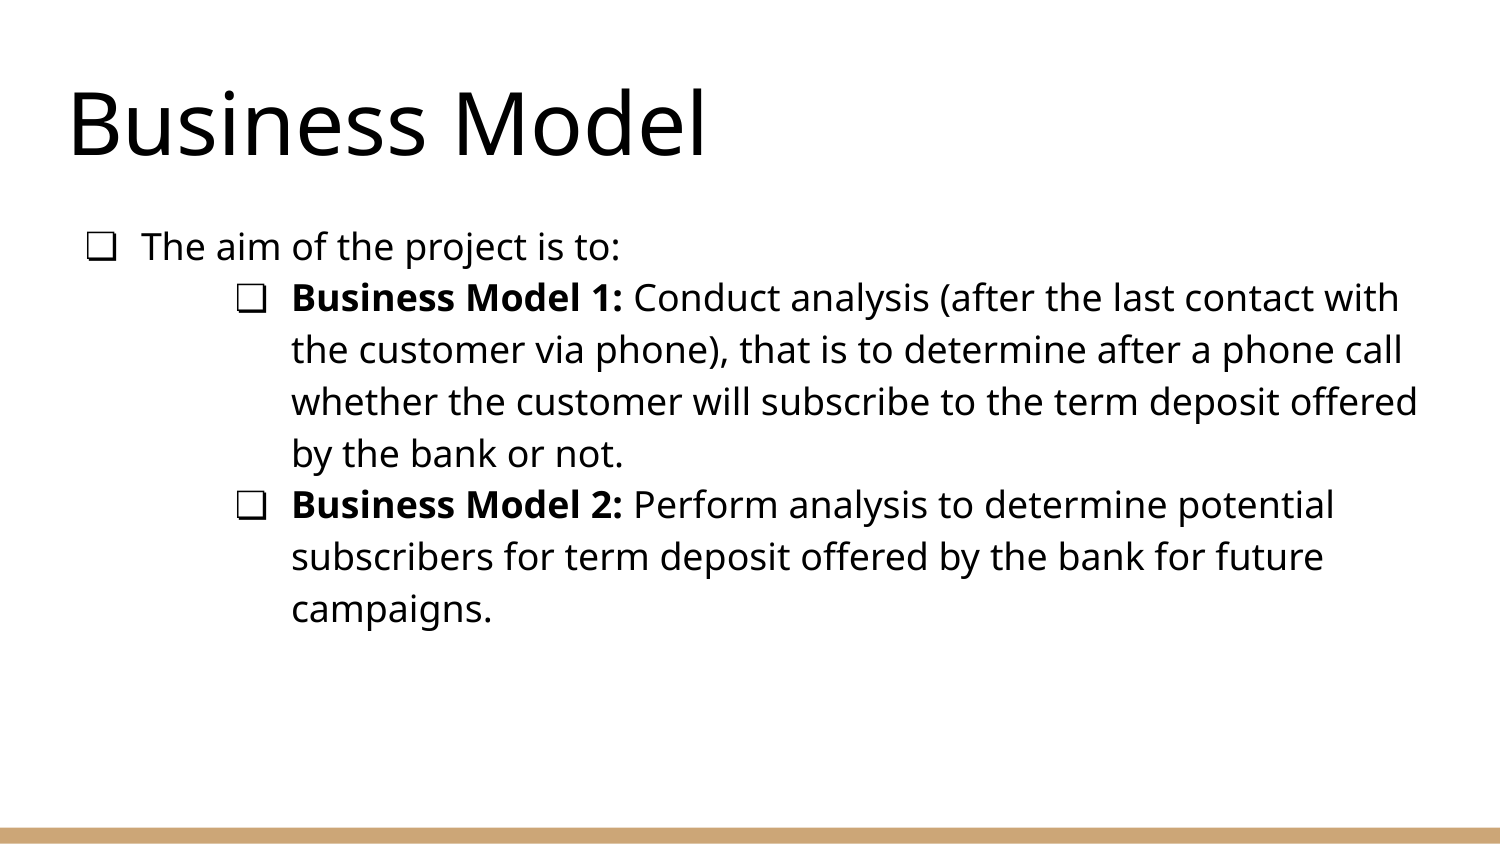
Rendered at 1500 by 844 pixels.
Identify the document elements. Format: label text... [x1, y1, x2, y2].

list The aim of the project is to: Business Model 1: Conduct analysis (after the last contact with the customer via phone), that is to determine after a phone call whether the customer will subscribe to the term deposit offered by the bank or not. Business Model 2: Perform analysis to determine potential subscribers for term deposit offered by the bank for future campaigns. [51, 200, 1449, 752]
title Business Model [51, 51, 1449, 189]
